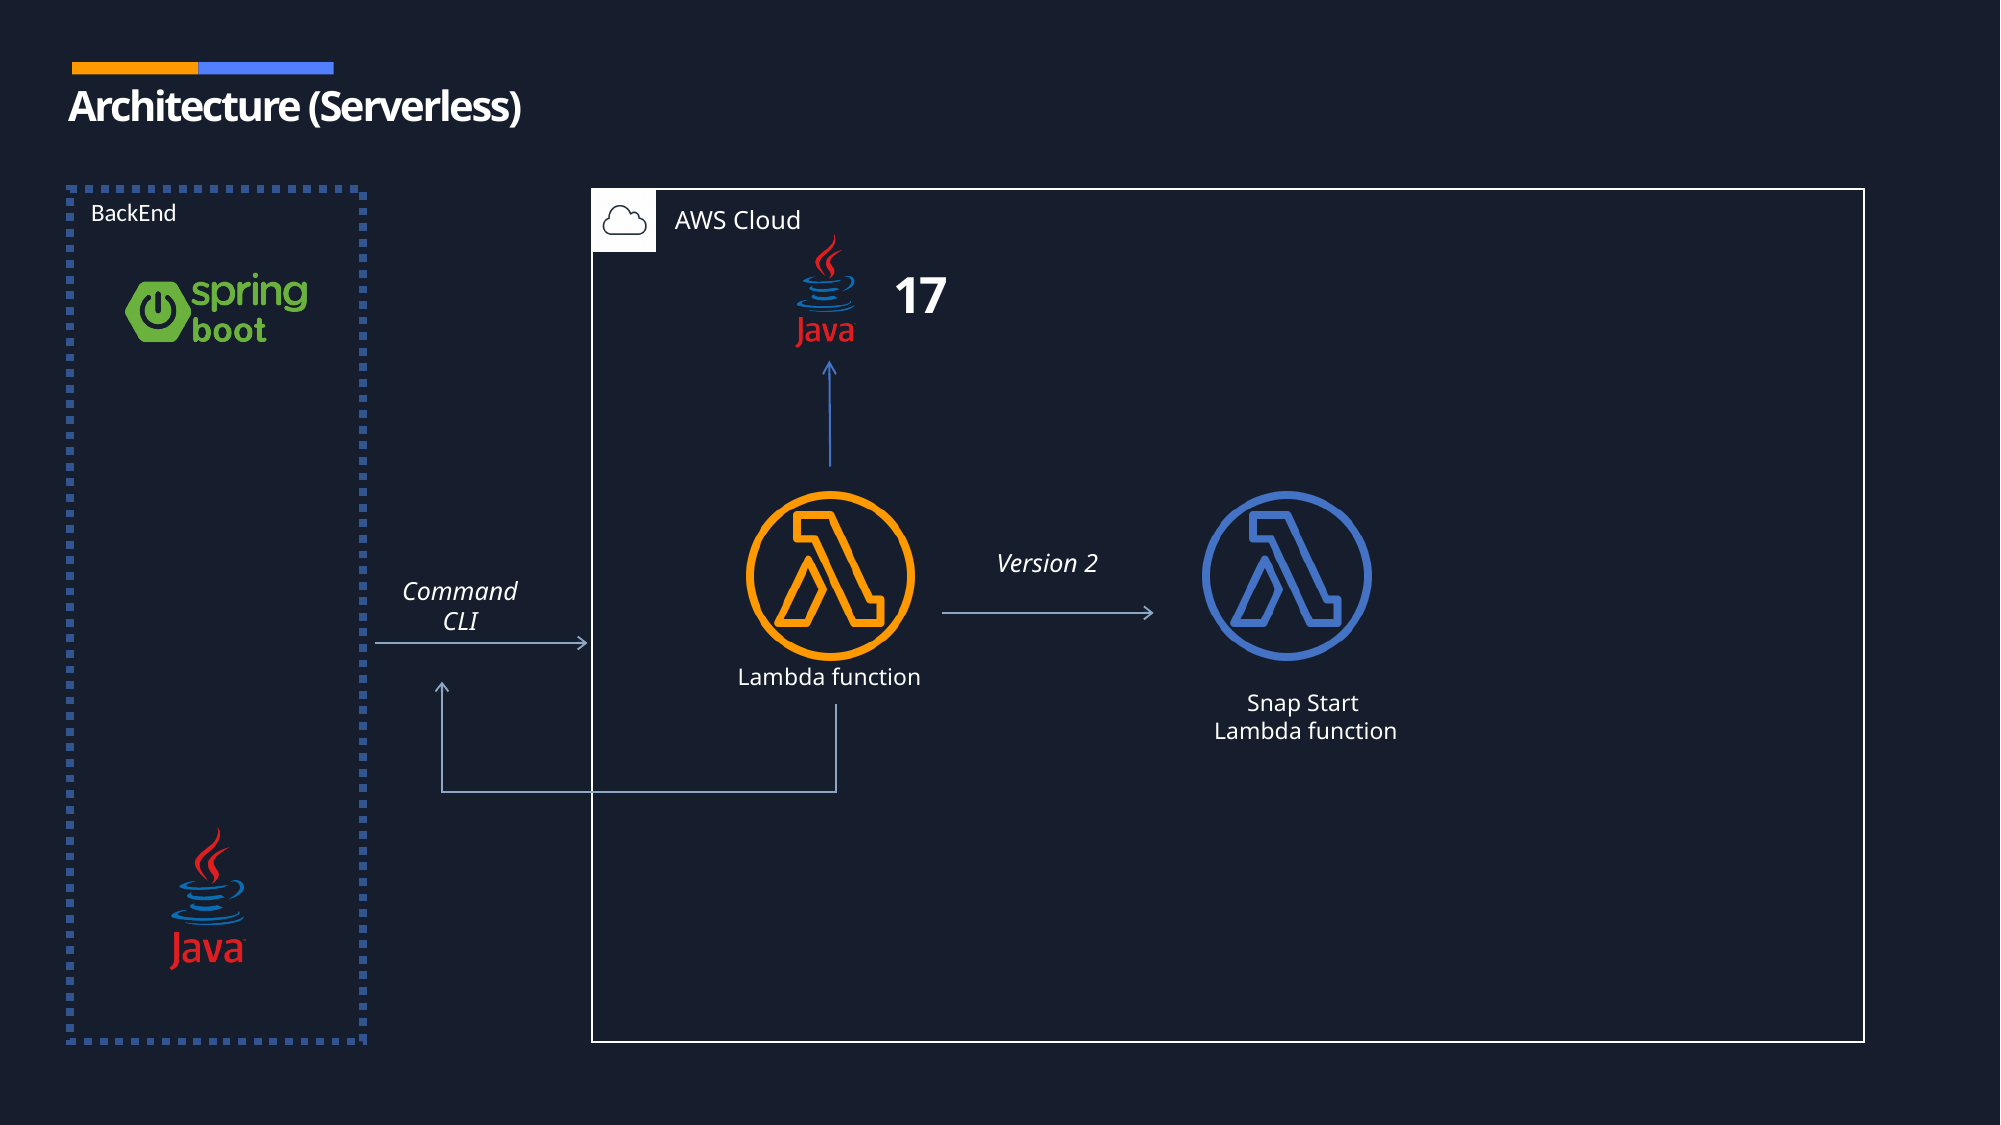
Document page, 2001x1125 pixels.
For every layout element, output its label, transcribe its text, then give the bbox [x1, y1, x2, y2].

text_box BackEnd [76, 189, 192, 234]
text_box Snap Start Lambda function [1194, 681, 1418, 752]
picture [123, 814, 292, 983]
picture [1194, 483, 1379, 668]
text_box Lambda function [718, 655, 942, 698]
text_box Command CLI [375, 567, 545, 642]
text_box AWS Cloud [591, 188, 1865, 1043]
text_box [434, 681, 837, 793]
picture [758, 223, 893, 358]
text_box 17 [893, 262, 990, 325]
text_box Version 2 [962, 539, 1133, 585]
picture [737, 483, 922, 668]
picture [593, 189, 656, 252]
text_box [72, 61, 334, 75]
text_box [69, 188, 364, 1042]
text_box Architecture (Serverless) [53, 78, 1068, 161]
picture [123, 262, 310, 361]
